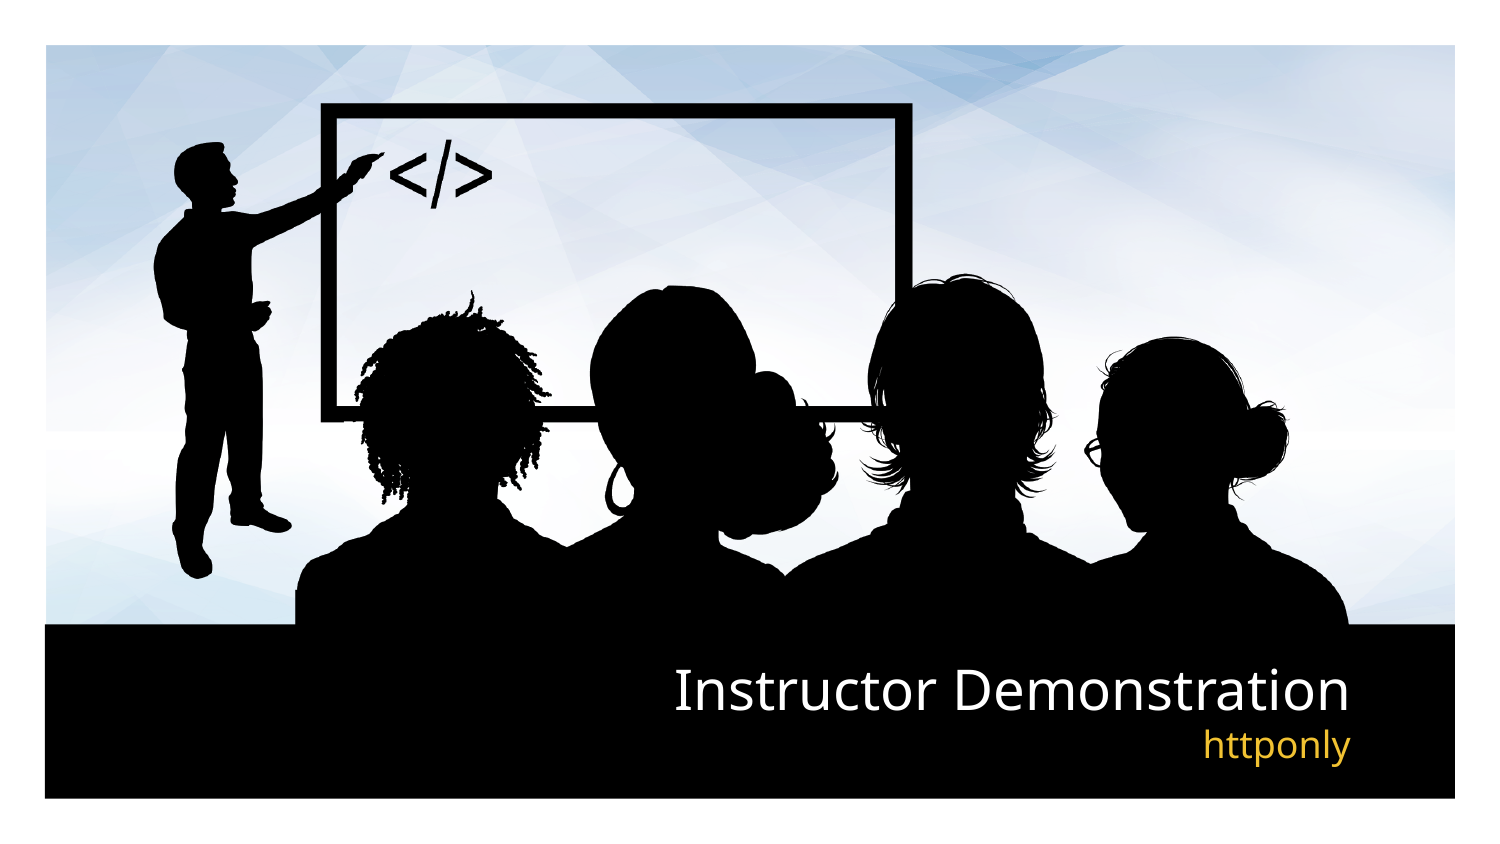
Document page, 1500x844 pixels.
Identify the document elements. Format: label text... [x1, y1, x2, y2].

title httponly [0, 719, 1500, 799]
picture [45, 0, 1468, 630]
